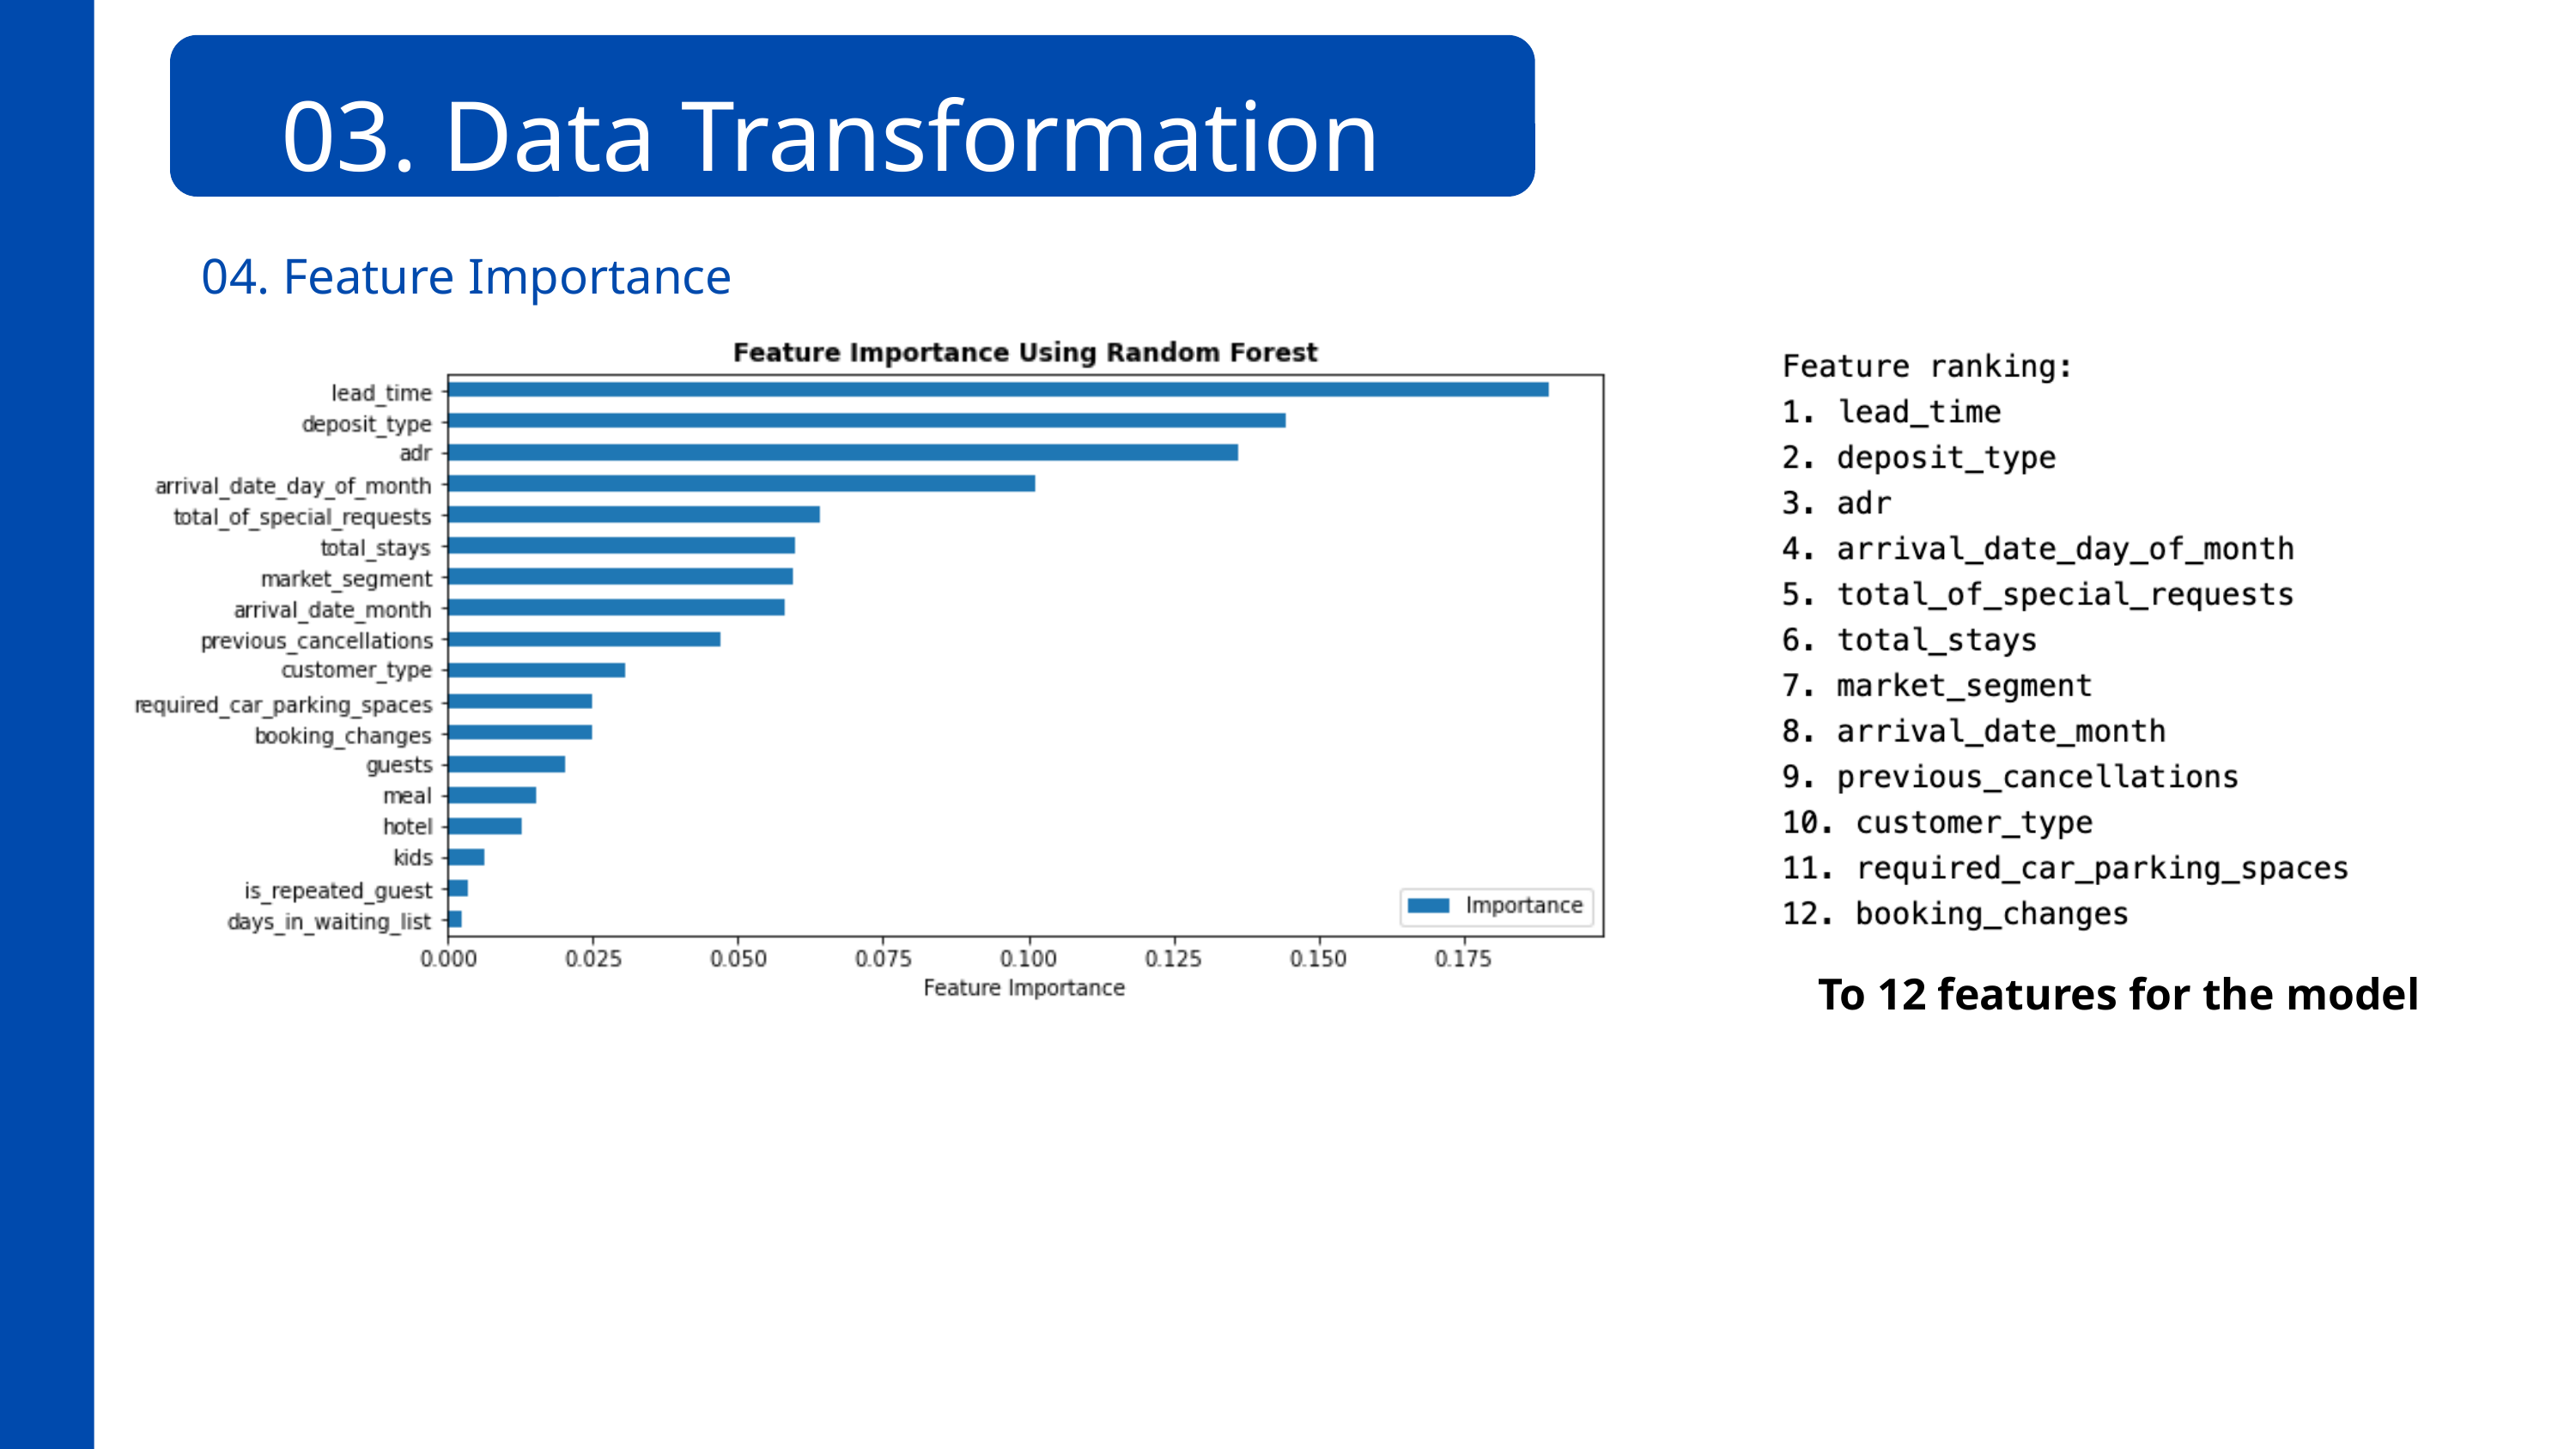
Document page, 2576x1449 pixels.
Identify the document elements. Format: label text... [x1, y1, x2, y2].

text_box To 12 features for the model [1818, 961, 2576, 1019]
picture [1749, 330, 2366, 965]
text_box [169, 18, 2261, 197]
text_box [0, 0, 94, 1449]
text_box 04. Feature Importance [202, 246, 1086, 305]
picture [118, 326, 1618, 1015]
